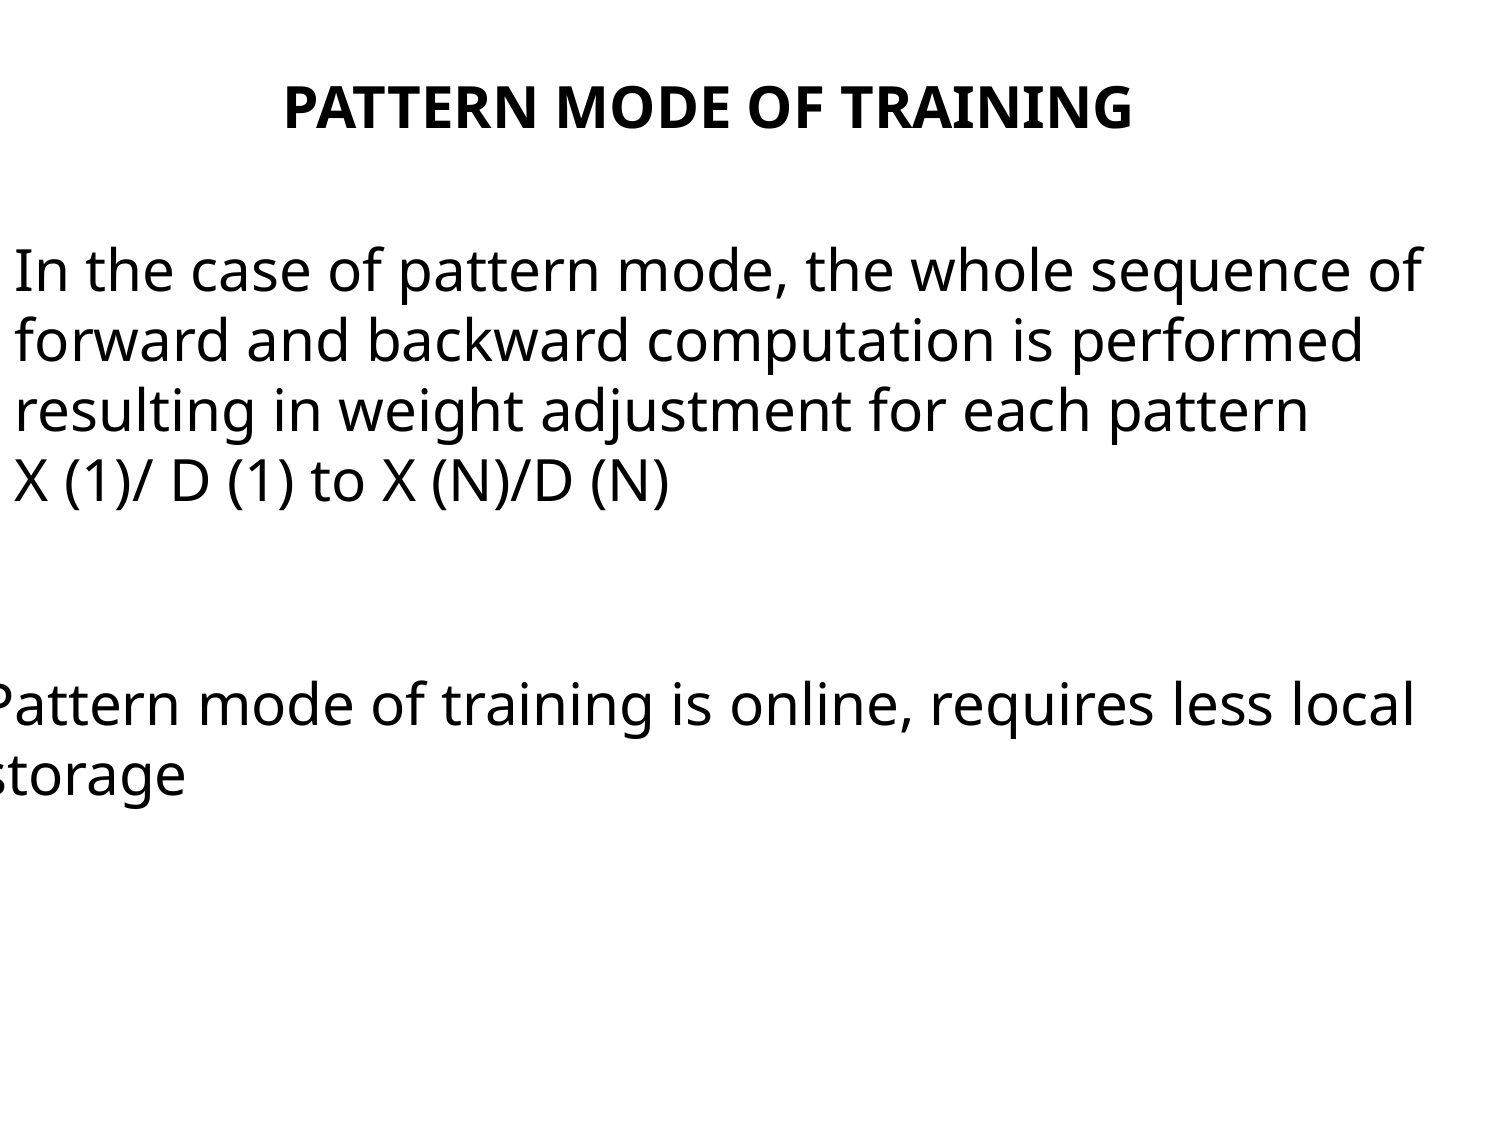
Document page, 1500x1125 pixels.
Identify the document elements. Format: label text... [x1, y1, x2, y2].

text_box Pattern mode of training is online, requires less local storage [0, 590, 1447, 815]
text_box PATTERN MODE OF TRAINING [268, 62, 1151, 148]
text_box In the case of pattern mode, the whole sequence of forward and backward computation is performed resulting in weight adjustment for each pattern X (1)/ D (1) to X (N)/D (N) [0, 225, 1500, 520]
